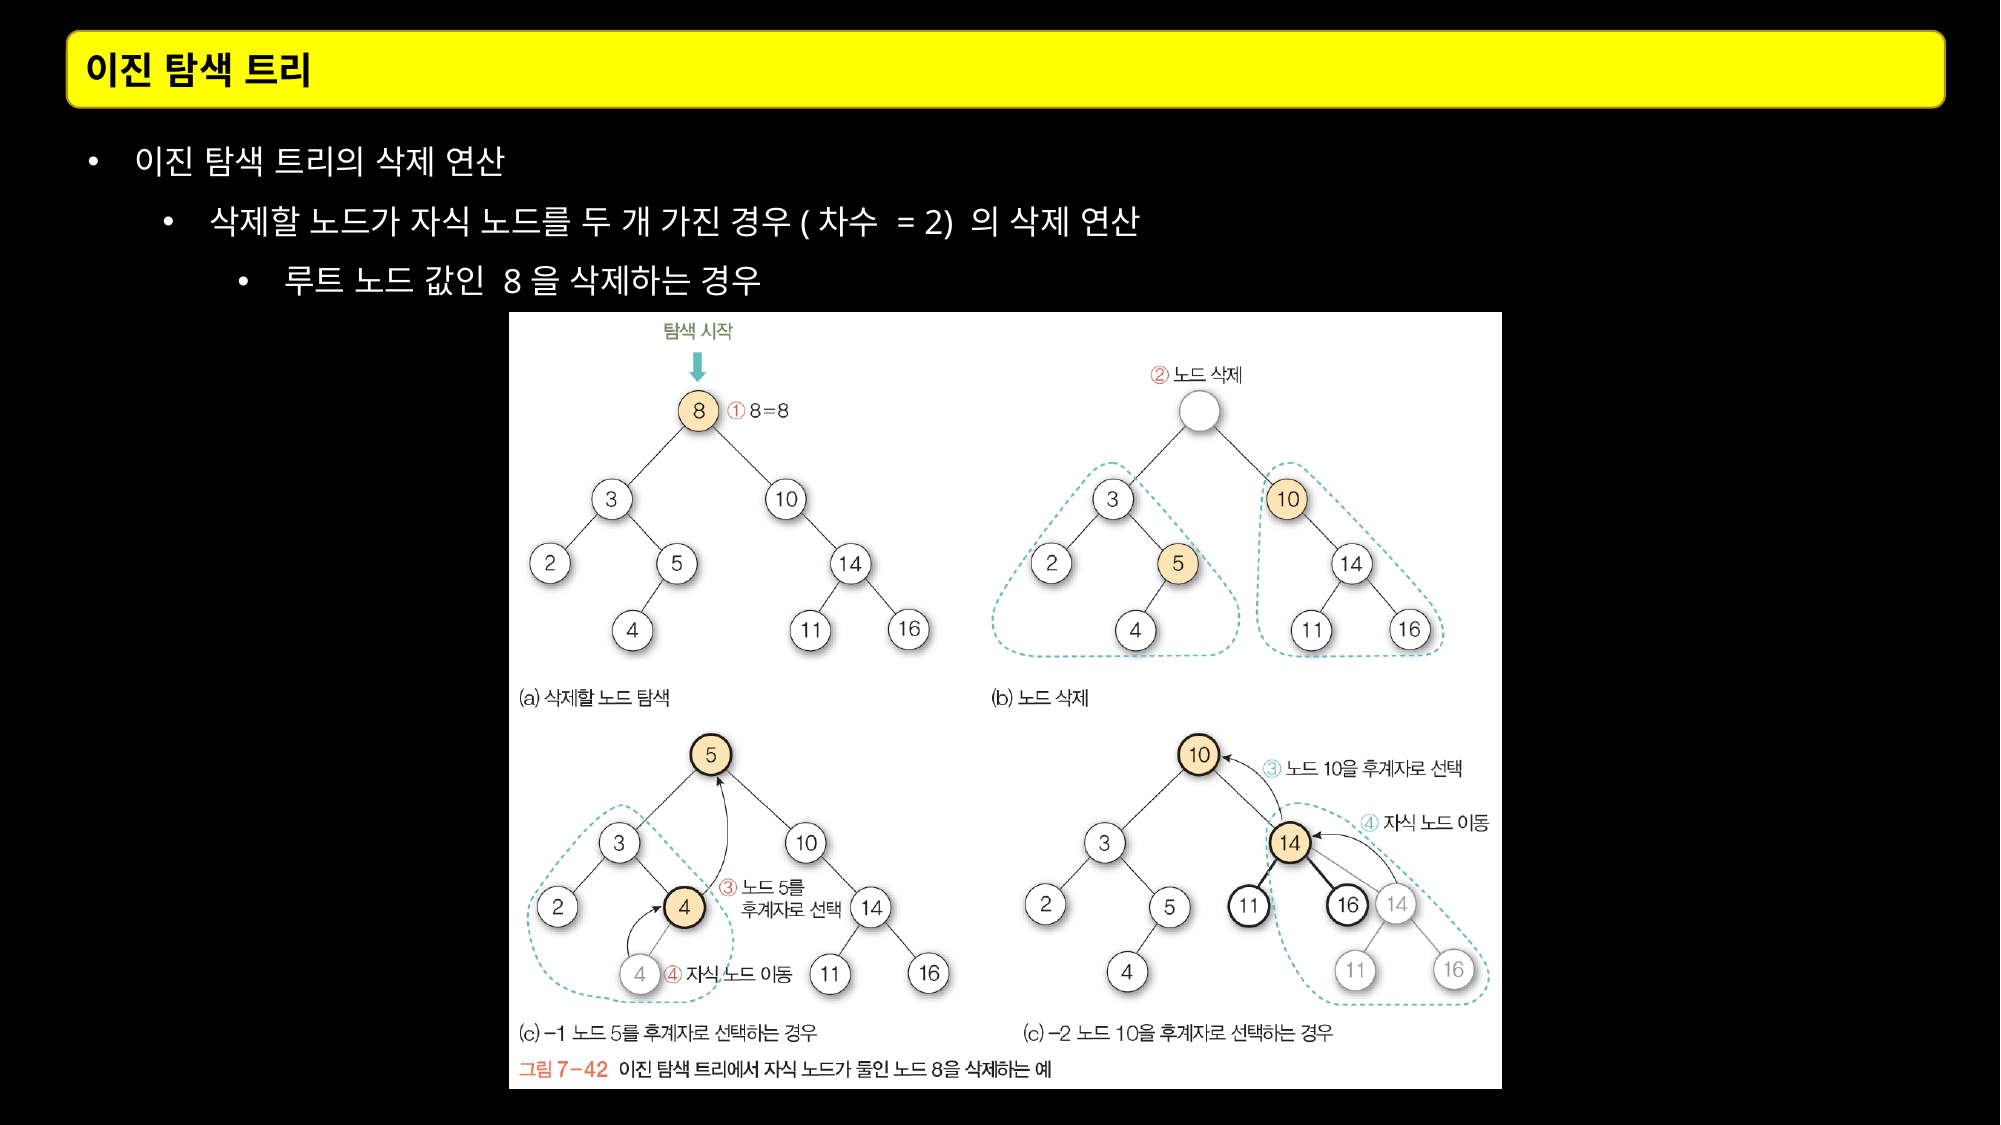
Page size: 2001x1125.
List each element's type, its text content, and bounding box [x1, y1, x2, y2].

picture [509, 312, 1502, 1089]
text_box 이진 탐색 트리의 삭제 연산 삭제할 노드가 자식 노드를 두 개 가진 경우(차수 = 2) 의 삭제 연산 루트 노드 값인 8을 삭제하는 경우 [72, 113, 1946, 1083]
text_box 이진 탐색 트리 [65, 29, 1947, 109]
